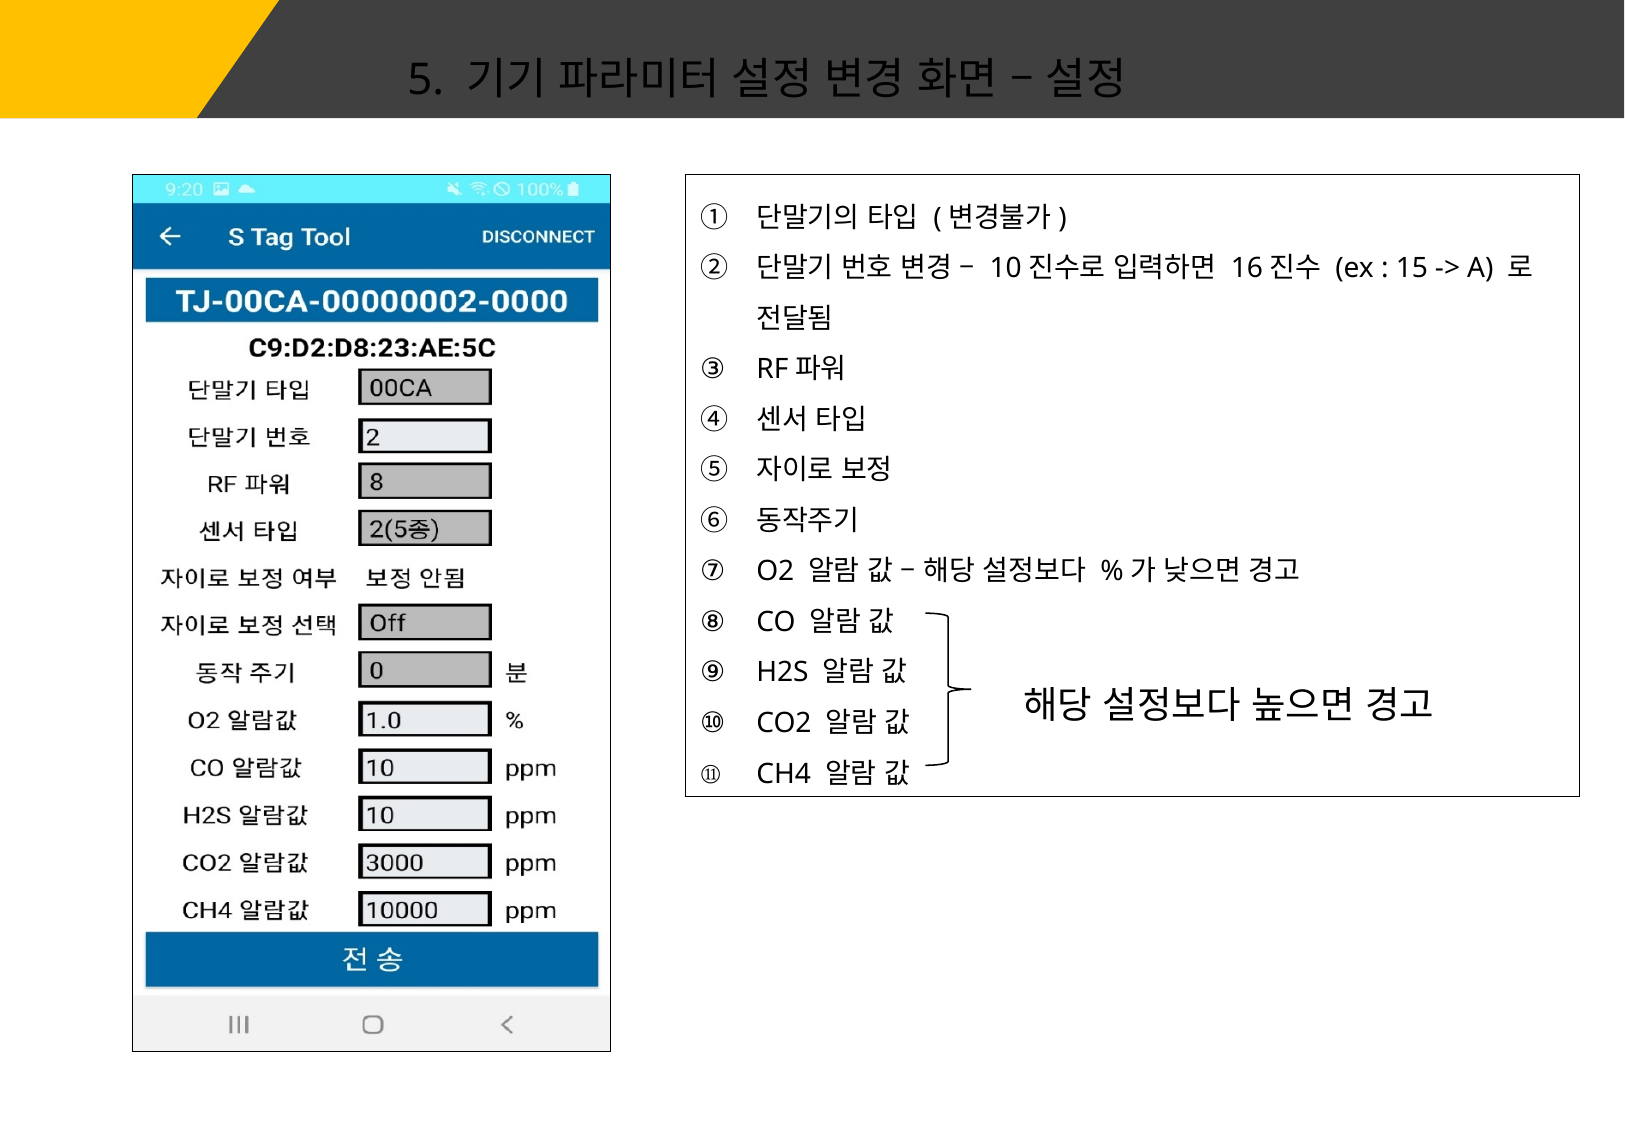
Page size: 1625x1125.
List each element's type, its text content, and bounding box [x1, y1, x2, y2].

text_box 해당 설정보다 높으면 경고 [1008, 651, 1450, 734]
text_box 단말기의 타입 (변경불가) 단말기 번호 변경 – 10진수로 입력하면 16진수 (ex : 15 -> A) 로 전달됨 RF파워 센서 타입 자이로 보정 동작주기 O2 알람 값 – 해당 설정보다 %가 낮으면 경고 CO 알람 값 H2S 알람 값 CO2 알람 값 CH4 알람 값 [685, 174, 1580, 797]
text_box [925, 612, 972, 767]
title 5. 기기 파라미터 설정 변경 화면 – 설정 [36, 43, 1498, 175]
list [132, 174, 611, 1052]
